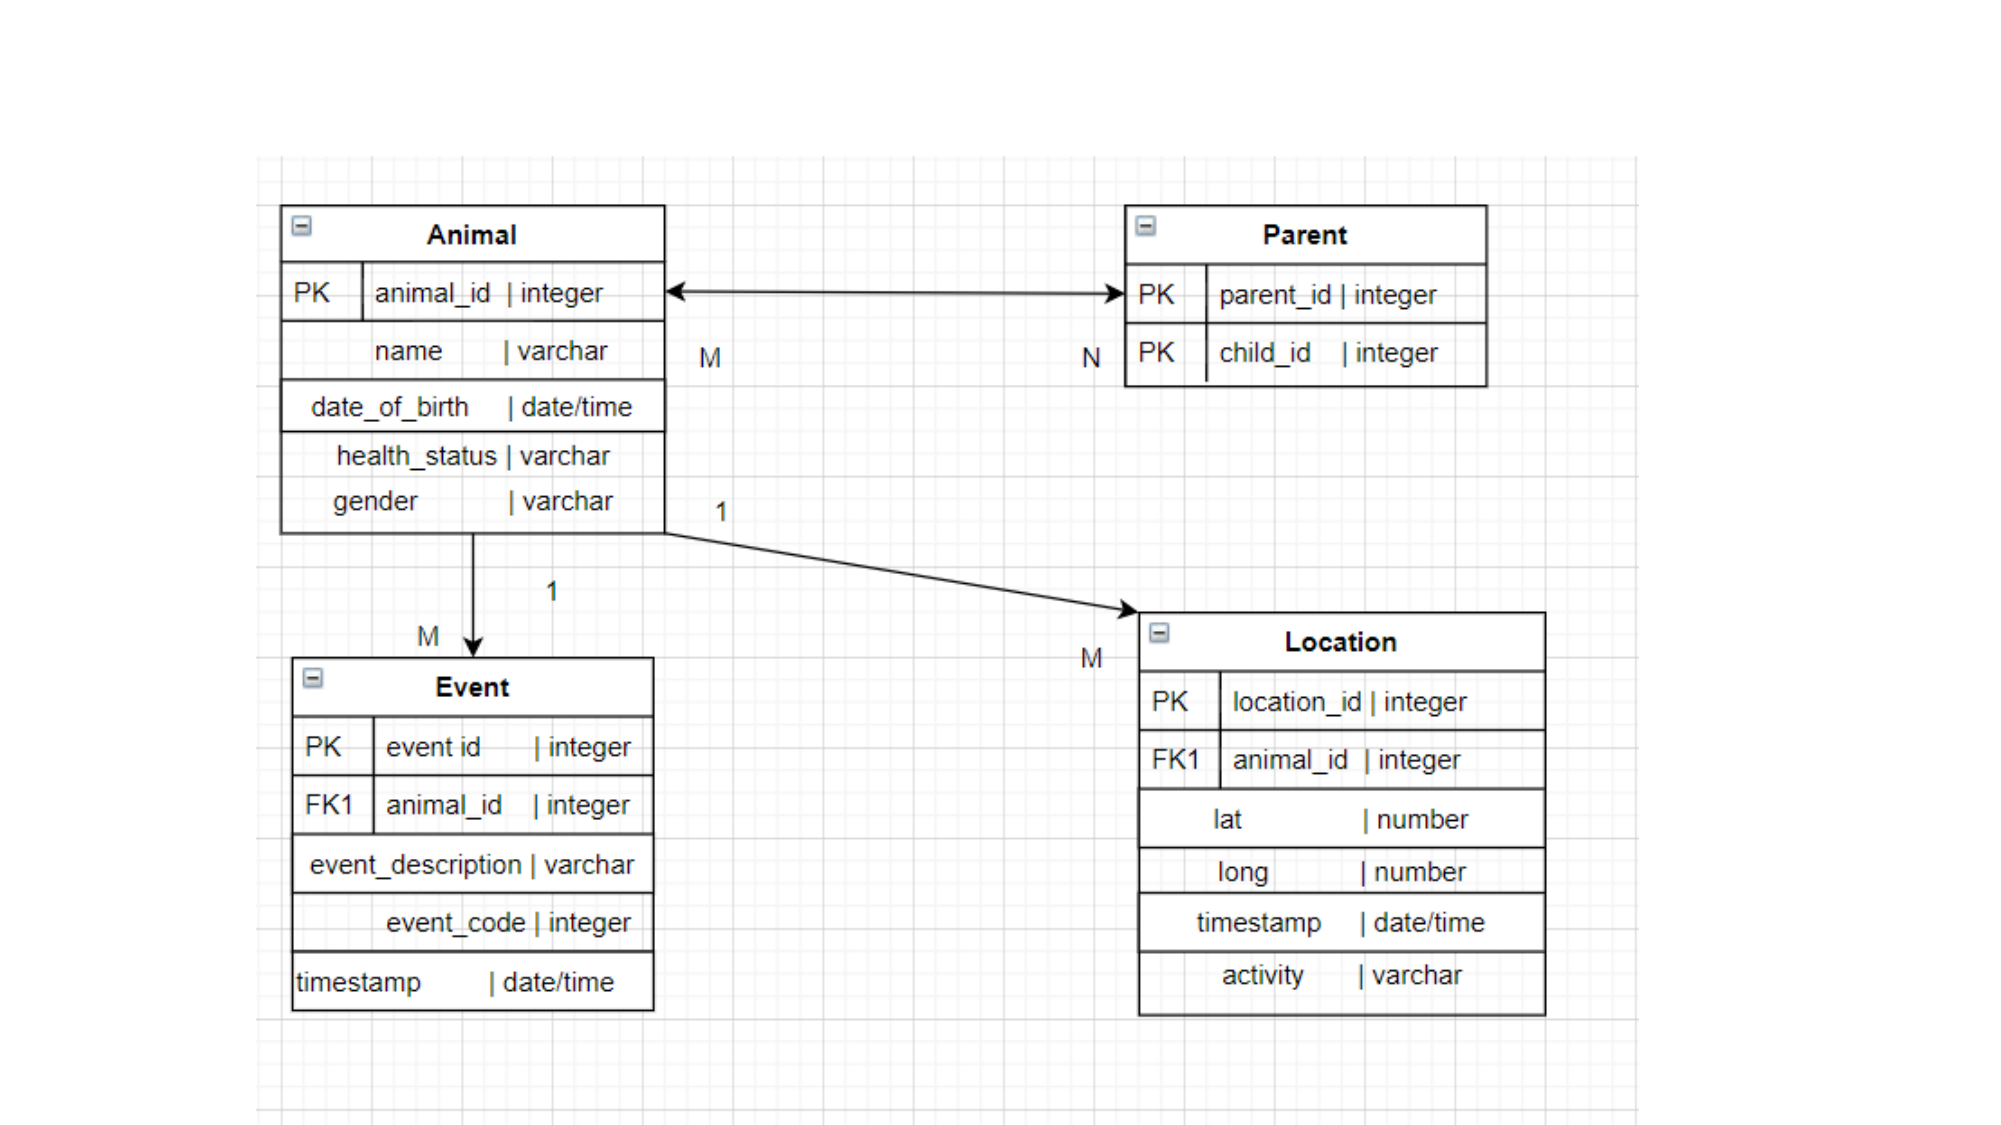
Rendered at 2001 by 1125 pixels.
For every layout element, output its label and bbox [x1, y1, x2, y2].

picture [256, 156, 1639, 1125]
